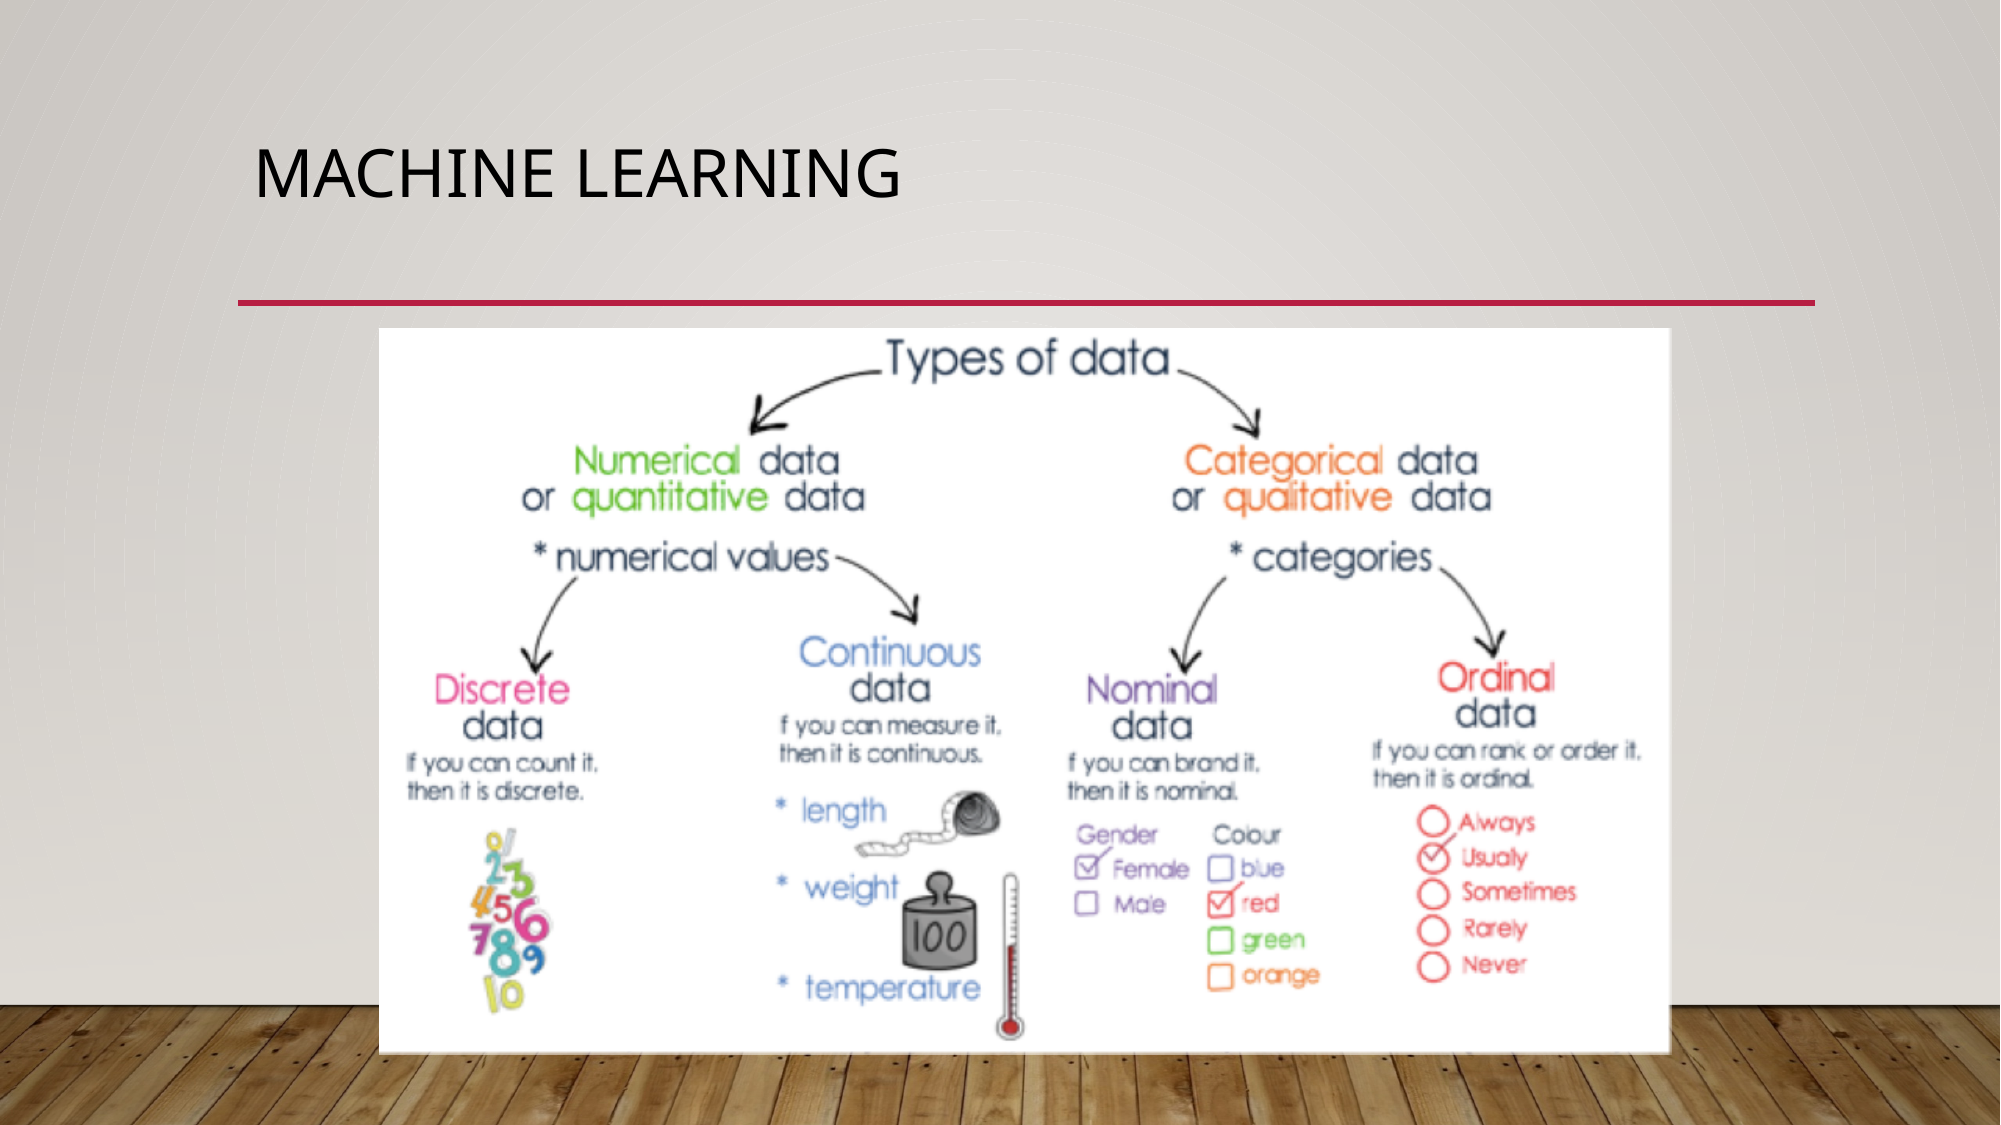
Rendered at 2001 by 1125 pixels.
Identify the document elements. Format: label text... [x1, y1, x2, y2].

picture [0, 328, 2000, 1125]
title Machine learning [238, 131, 1814, 305]
